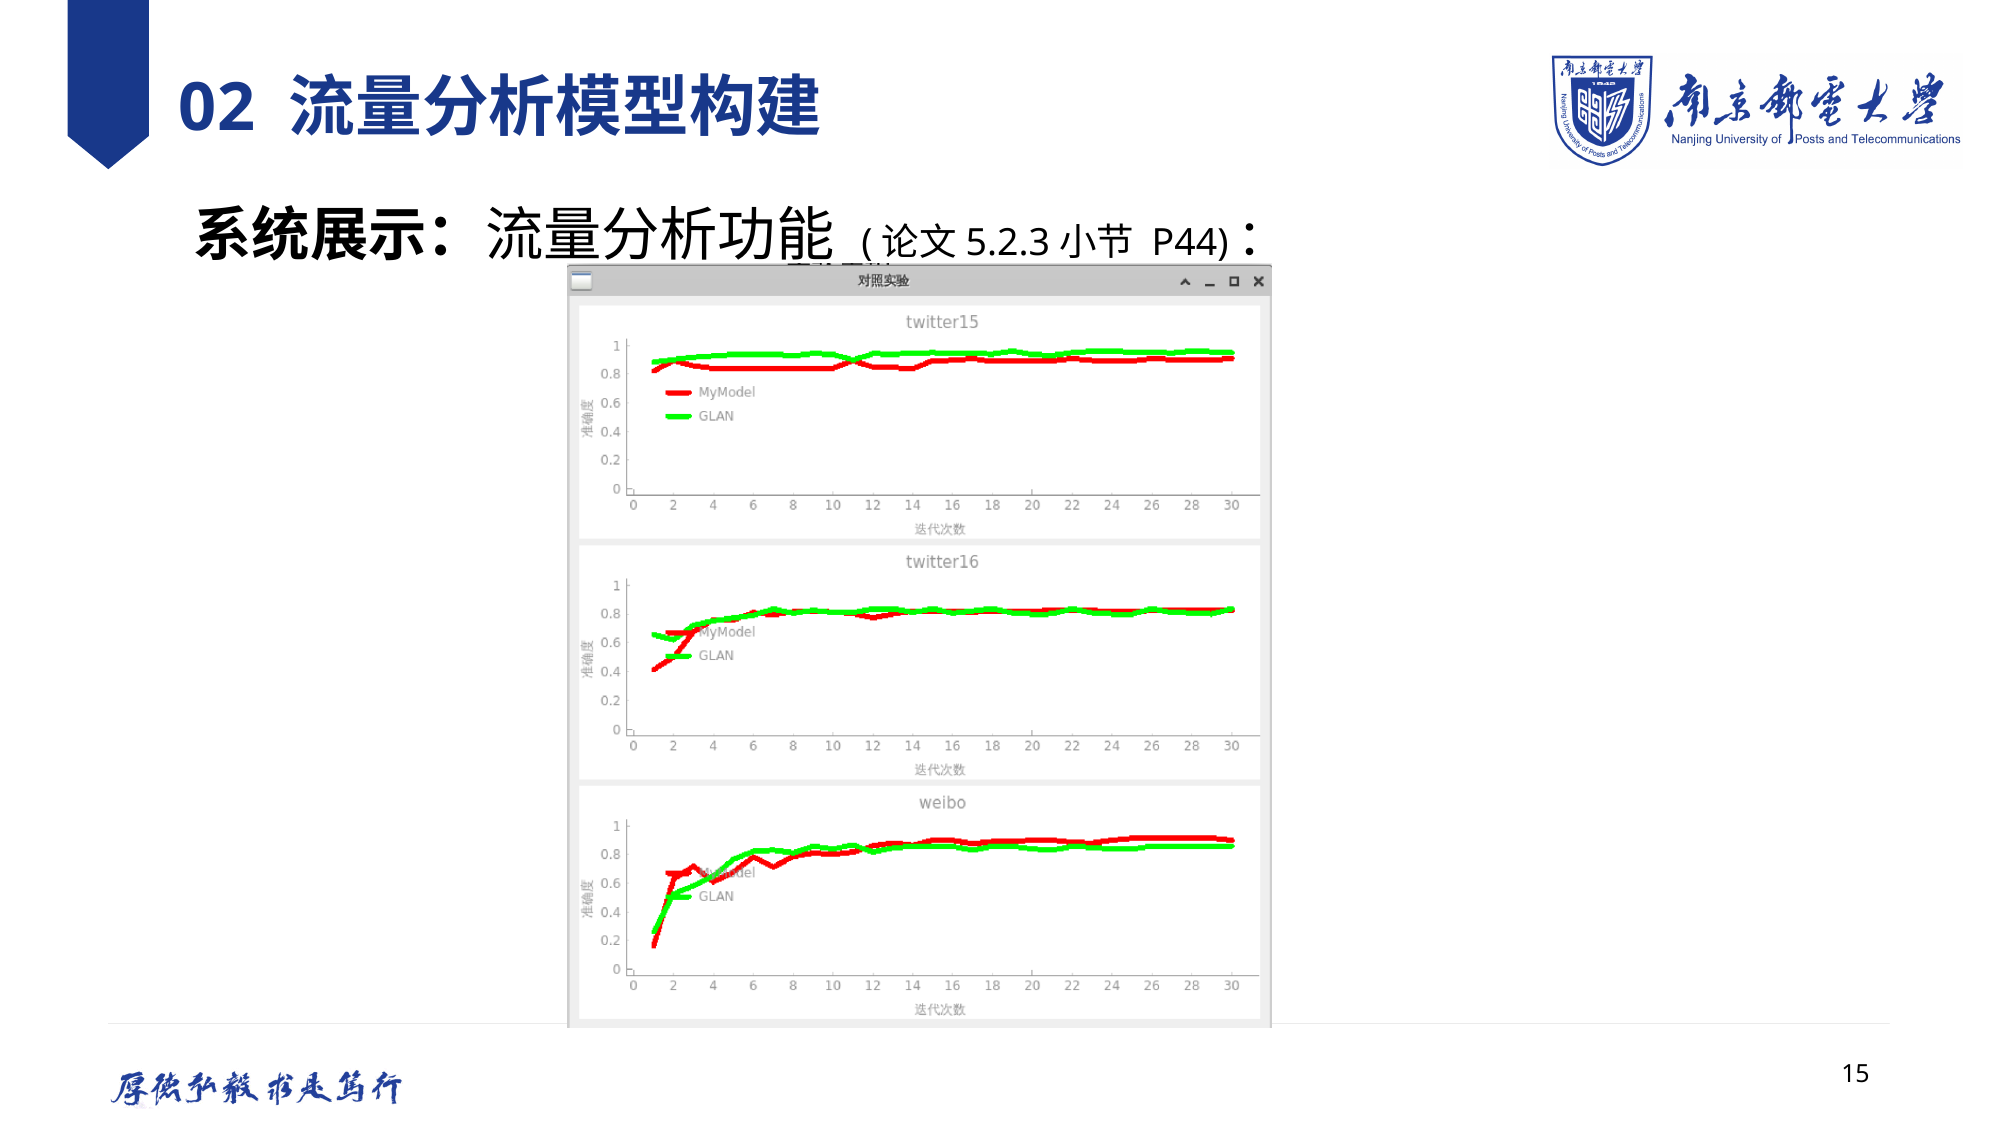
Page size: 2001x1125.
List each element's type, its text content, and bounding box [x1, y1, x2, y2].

picture [567, 263, 1272, 1028]
text_box 系统展示：流量分析功能 (论文5.2.3小节 P44)： [178, 168, 1858, 1043]
picture [103, 1061, 408, 1111]
slide_number 15 [1434, 1042, 1885, 1103]
title 02 流量分析模型构建 [178, 39, 1519, 168]
picture [1549, 53, 1963, 169]
